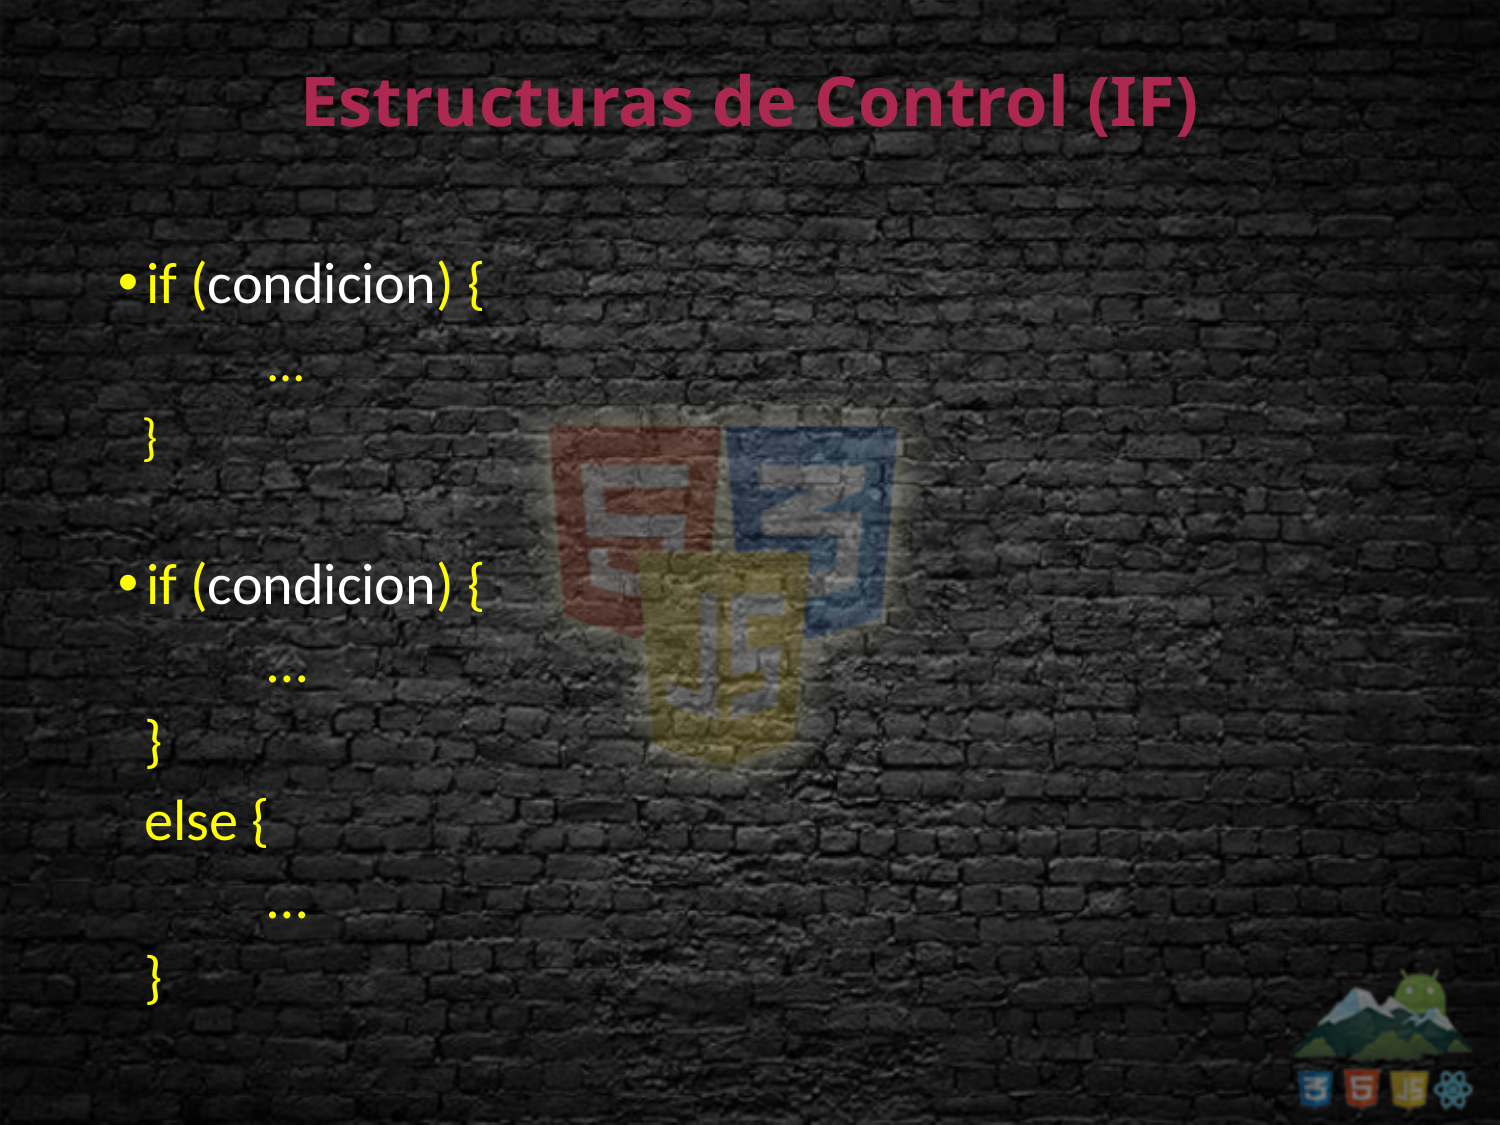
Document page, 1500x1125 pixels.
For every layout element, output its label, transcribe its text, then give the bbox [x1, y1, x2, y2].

picture [0, 0, 1500, 1125]
list if (condicion) { … } if (condicion) { … } else { … } [103, 245, 1397, 1066]
title Estructuras de Control (IF) [103, 59, 1397, 159]
